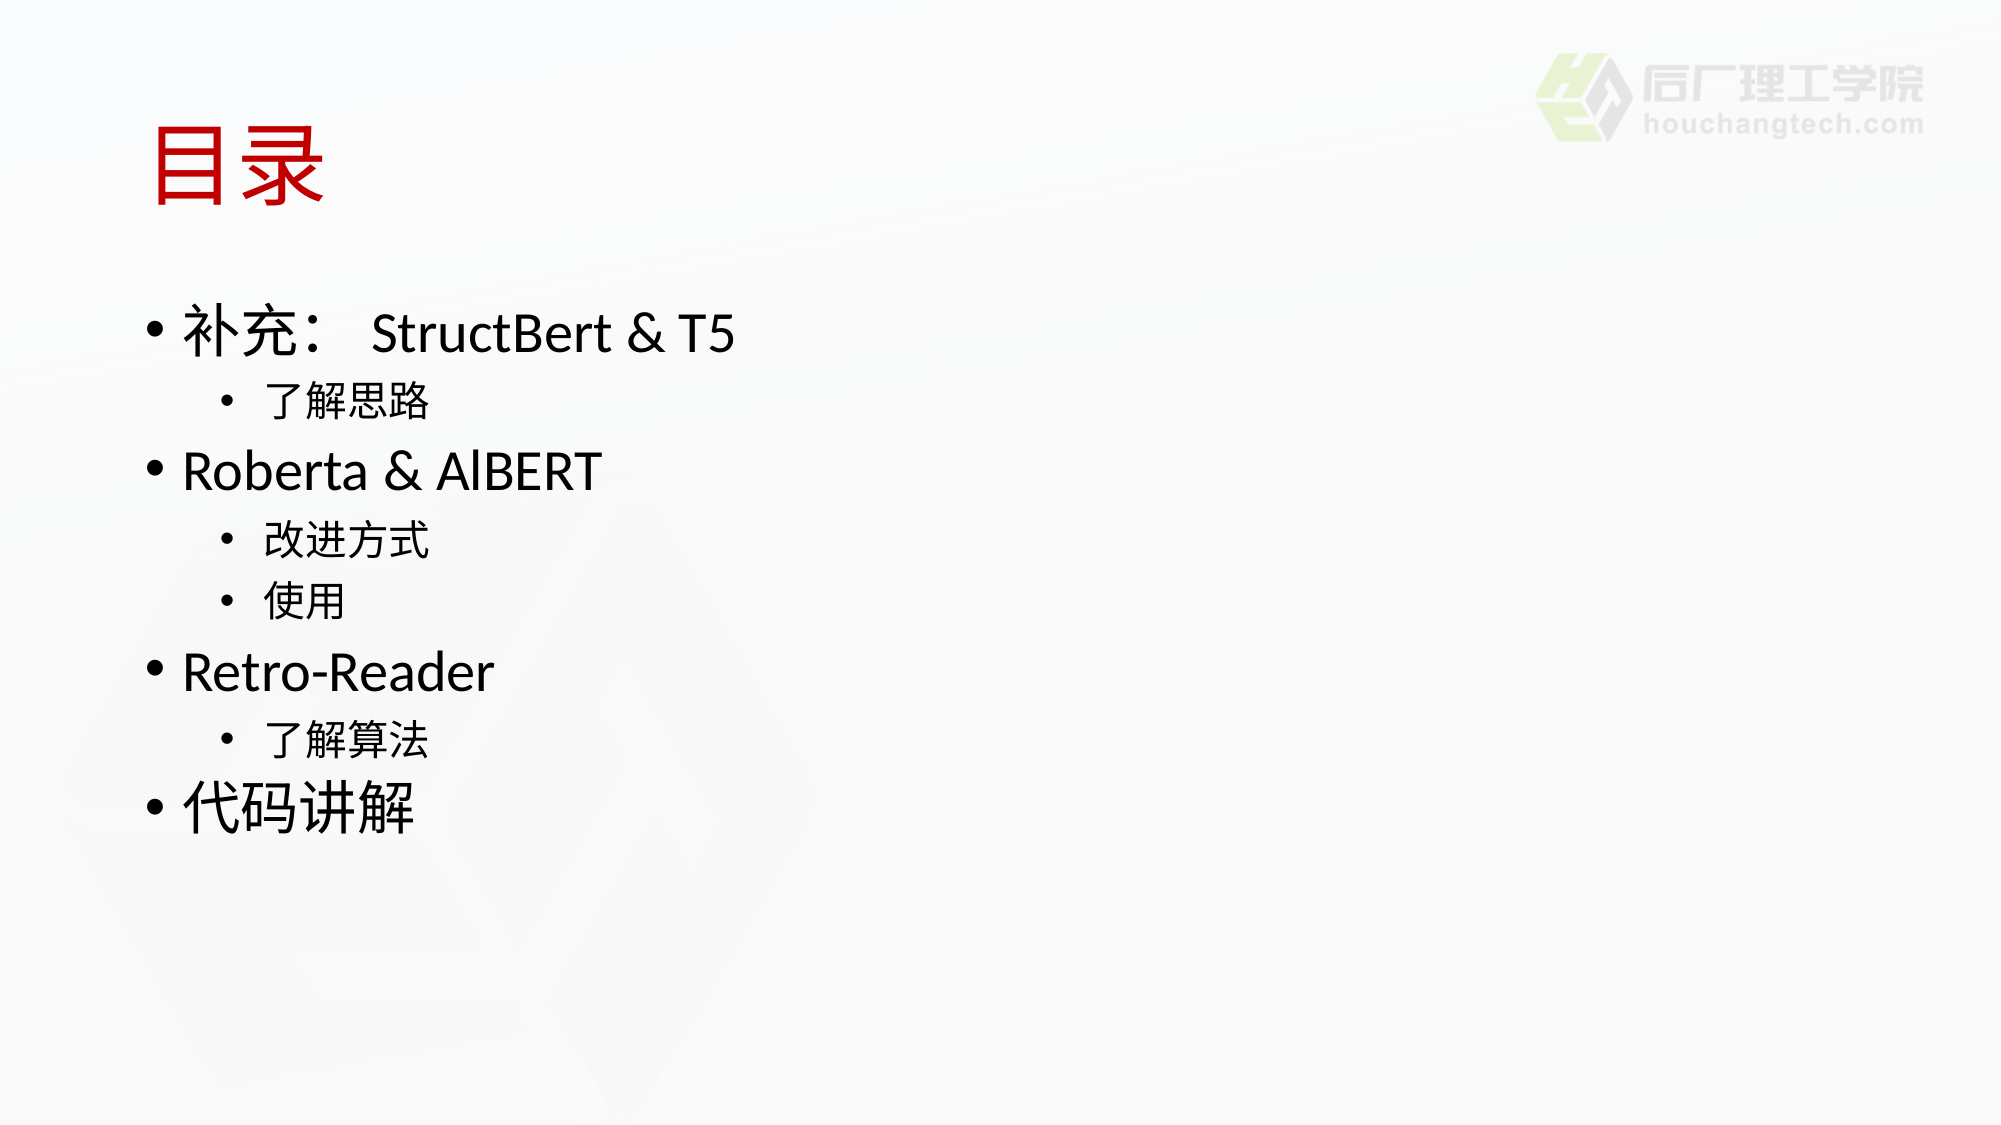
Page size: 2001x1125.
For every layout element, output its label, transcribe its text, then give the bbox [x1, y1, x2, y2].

title 目录 [136, 59, 1863, 278]
list 补充：StructBert & T5 了解思路 Roberta & AlBERT 改进方式 使用 Retro-Reader 了解算法 代码讲解 [136, 298, 1863, 1014]
